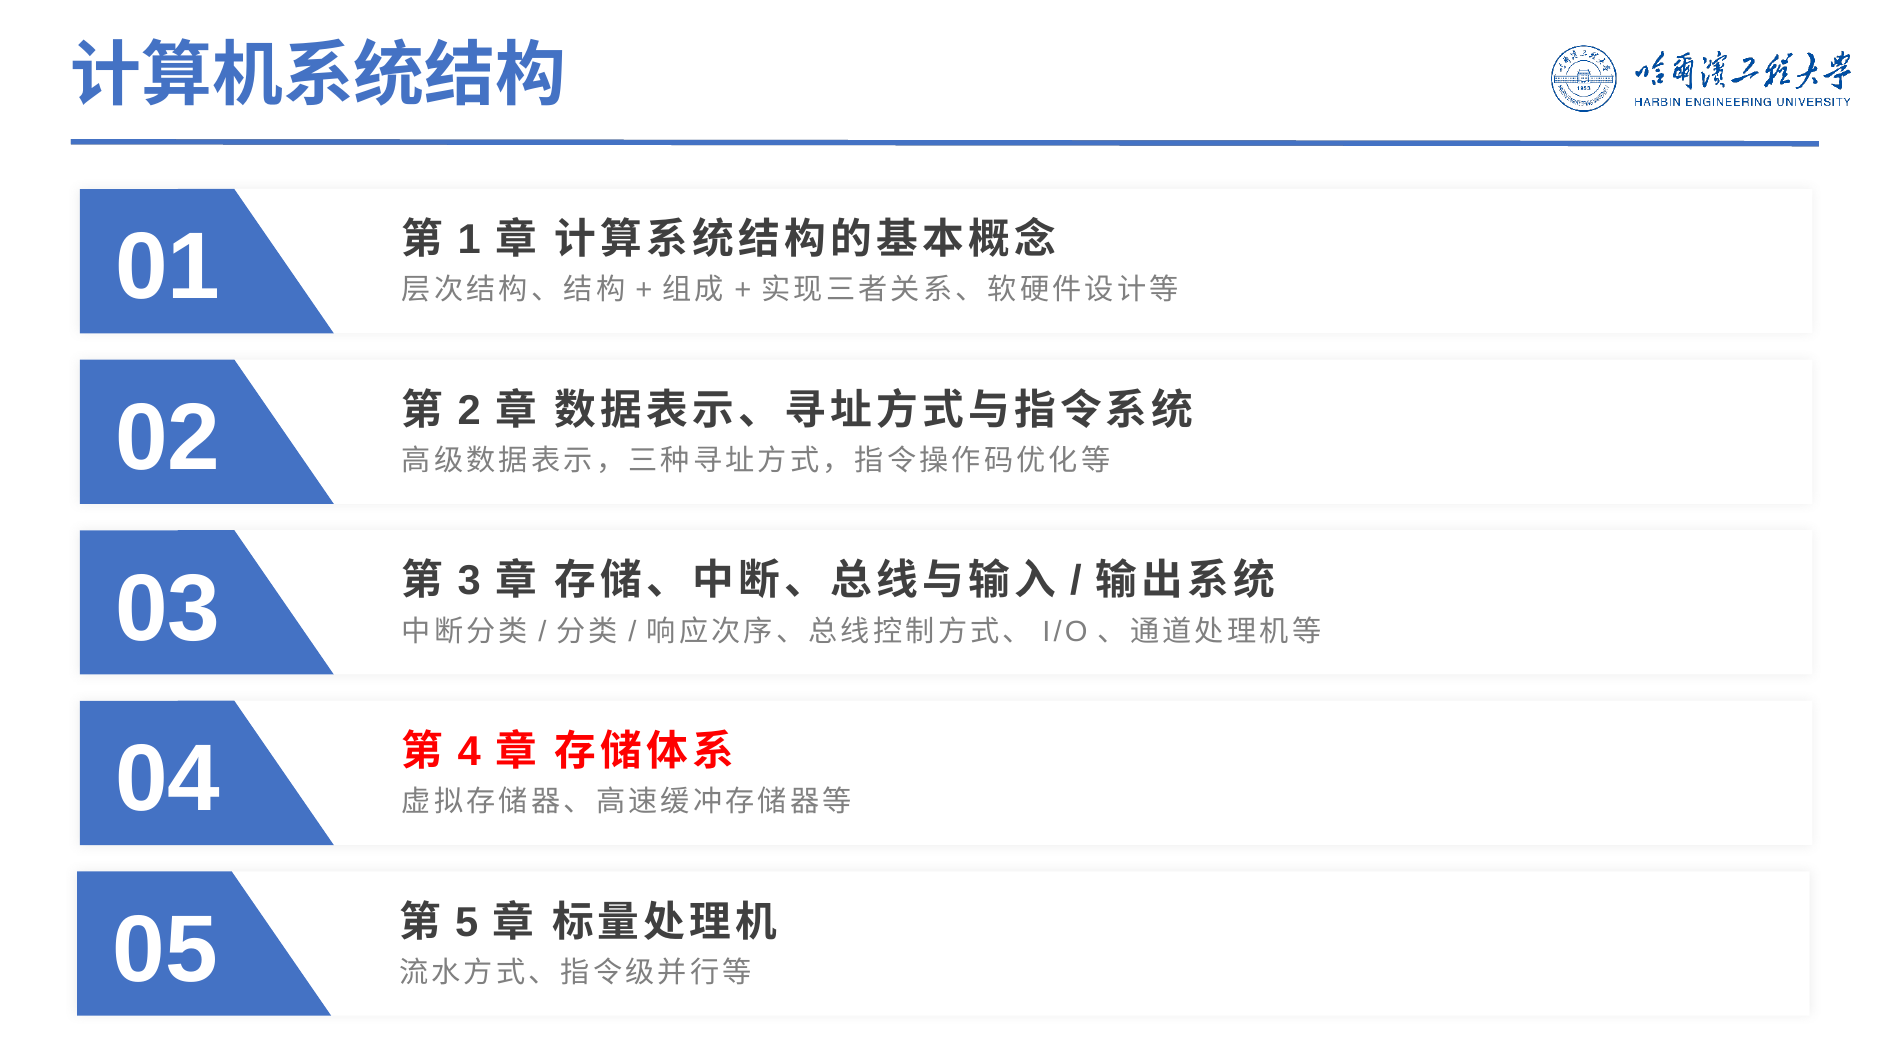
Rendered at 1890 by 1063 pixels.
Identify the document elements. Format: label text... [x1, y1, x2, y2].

text_box 第2章 数据表示、寻址方式与指令系统 [387, 376, 1700, 433]
text_box [236, 529, 1813, 675]
text_box [236, 188, 1813, 334]
text_box 第4章 存储体系 [387, 717, 1700, 774]
text_box 第1章 计算系统结构的基本概念 [387, 205, 1700, 262]
text_box 02 [98, 365, 238, 499]
text_box [233, 870, 1811, 1017]
text_box 04 [98, 706, 238, 840]
text_box [78, 699, 336, 847]
text_box 01 [98, 194, 238, 328]
text_box [78, 187, 336, 335]
text_box 虚拟存储器、高速缓冲存储器等 [387, 775, 1700, 821]
text_box 03 [98, 535, 238, 669]
text_box 第5章 标量处理机 [385, 888, 1697, 945]
text_box [236, 700, 1813, 846]
text_box 计算机系统结构 [70, 23, 1819, 118]
text_box [76, 870, 334, 1017]
text_box 05 [95, 876, 235, 1011]
picture [1536, 28, 1865, 128]
text_box [78, 529, 336, 676]
text_box 第3章 存储、中断、总线与输入/输出系统 [387, 546, 1700, 604]
text_box [78, 358, 336, 505]
text_box 流水方式、指令级并行等 [385, 946, 1697, 992]
text_box 中断分类/分类/响应次序、总线控制方式、I/O、通道处理机等 [387, 604, 1700, 651]
text_box 高级数据表示，三种寻址方式，指令操作码优化等 [387, 434, 1700, 480]
text_box 层次结构、结构+组成+实现三者关系、软硬件设计等 [387, 263, 1700, 310]
text_box [236, 358, 1813, 505]
